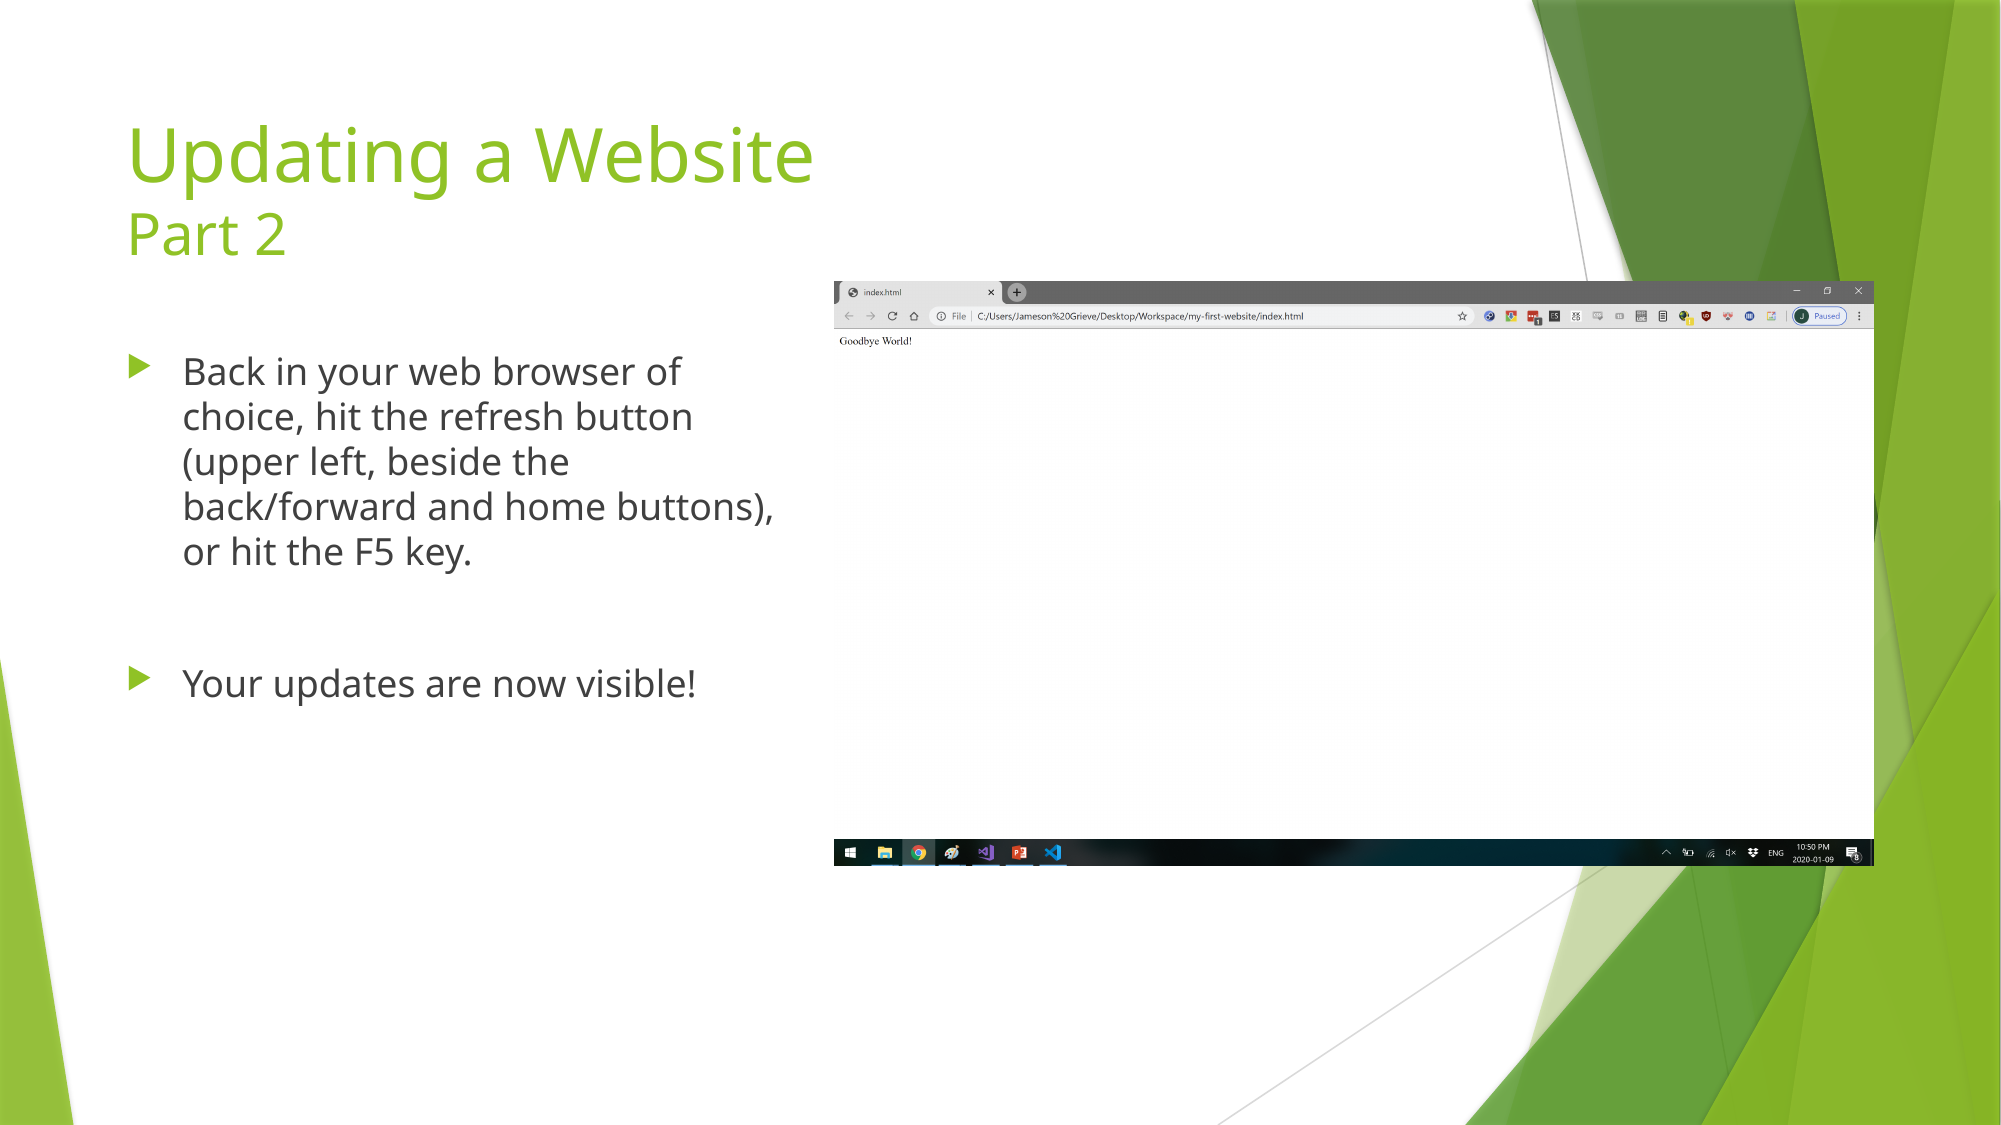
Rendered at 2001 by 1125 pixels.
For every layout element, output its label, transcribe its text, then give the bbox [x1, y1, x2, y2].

title Updating a Website Part 2 [111, 99, 1522, 317]
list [834, 280, 1875, 867]
list Back in your web browser of choice, hit the refresh button (upper left, beside the back/forward and home buttons), or hit the F5 key. Your updates are now visible! [111, 275, 798, 992]
